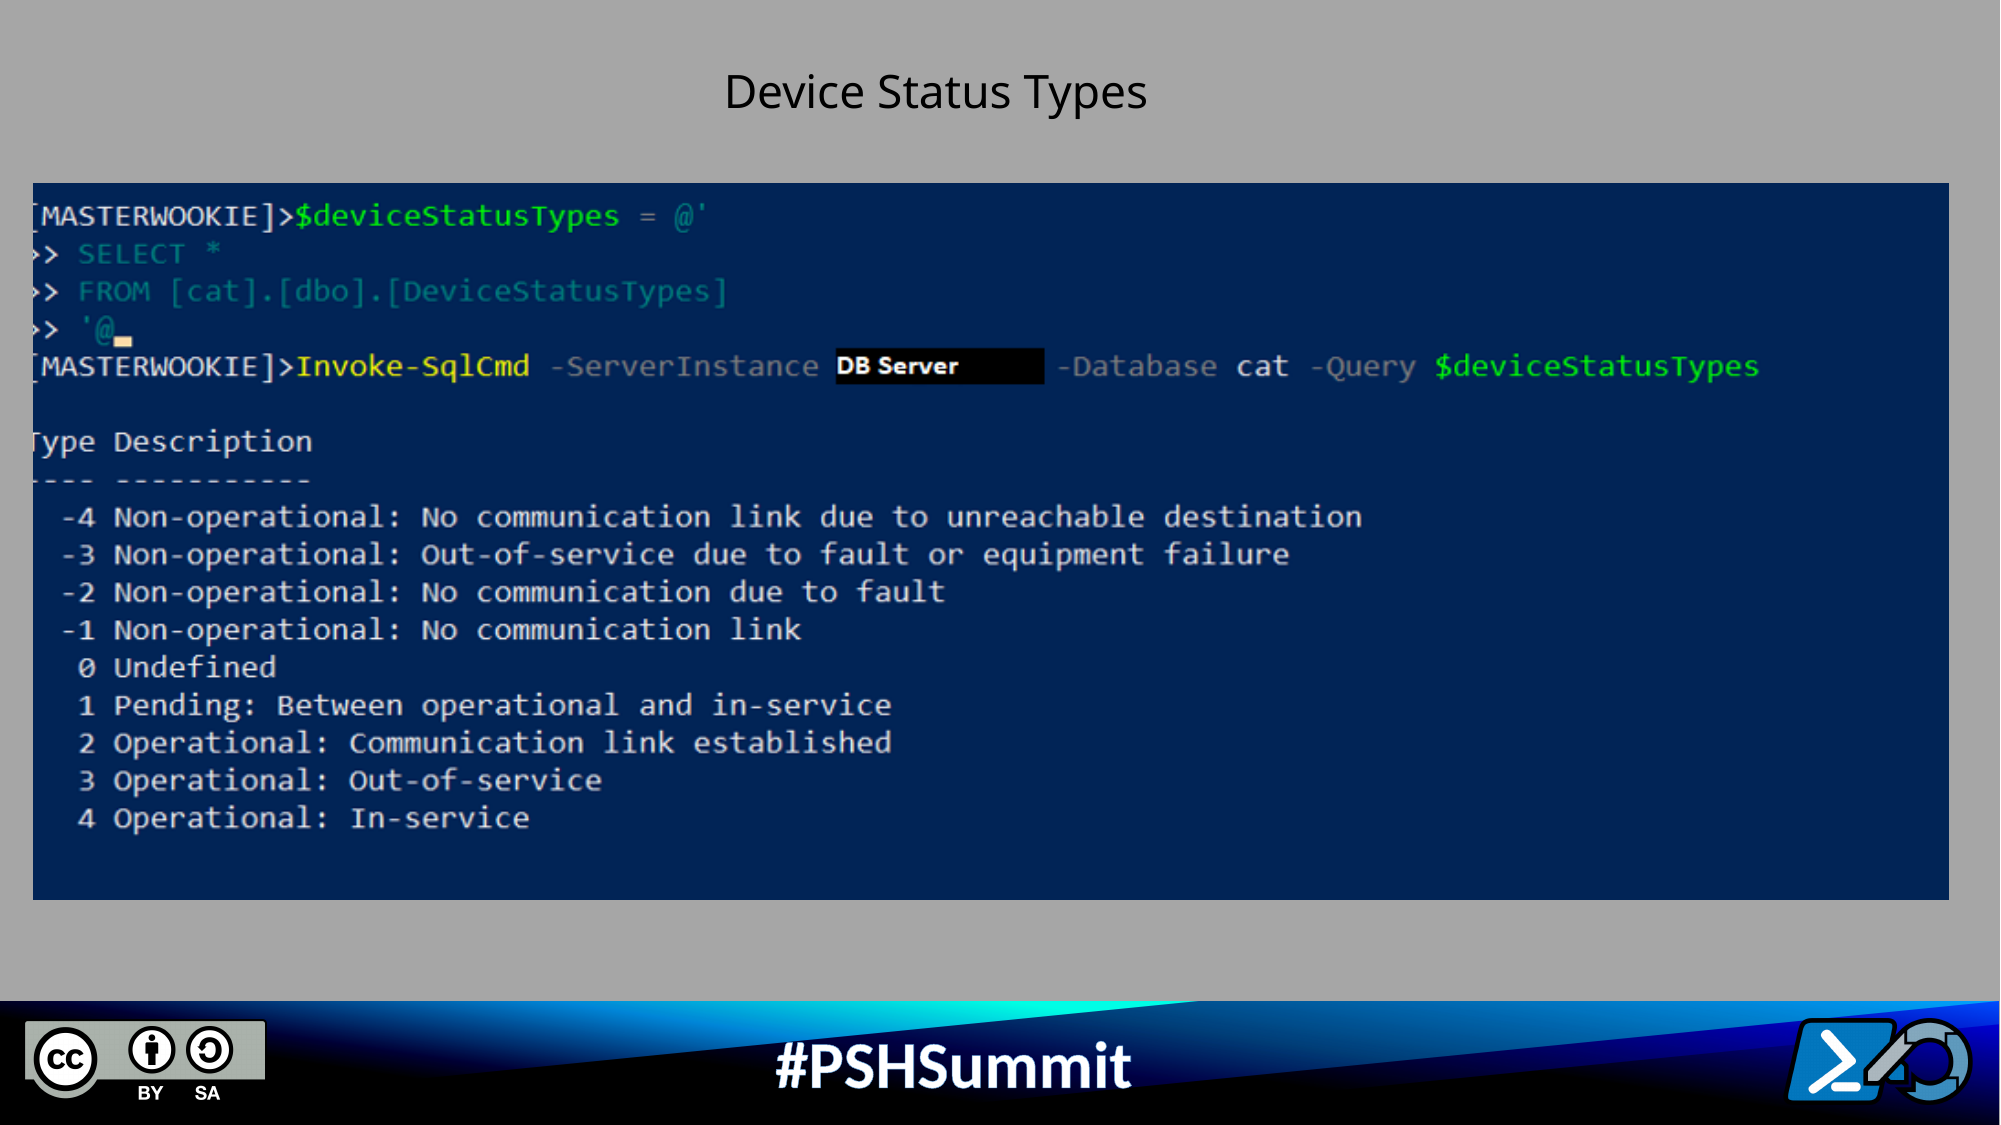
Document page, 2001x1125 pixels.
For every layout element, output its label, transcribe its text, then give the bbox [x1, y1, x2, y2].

text_box Device Status Types [708, 32, 1219, 126]
picture [0, 1001, 1999, 1125]
picture [33, 183, 1949, 900]
